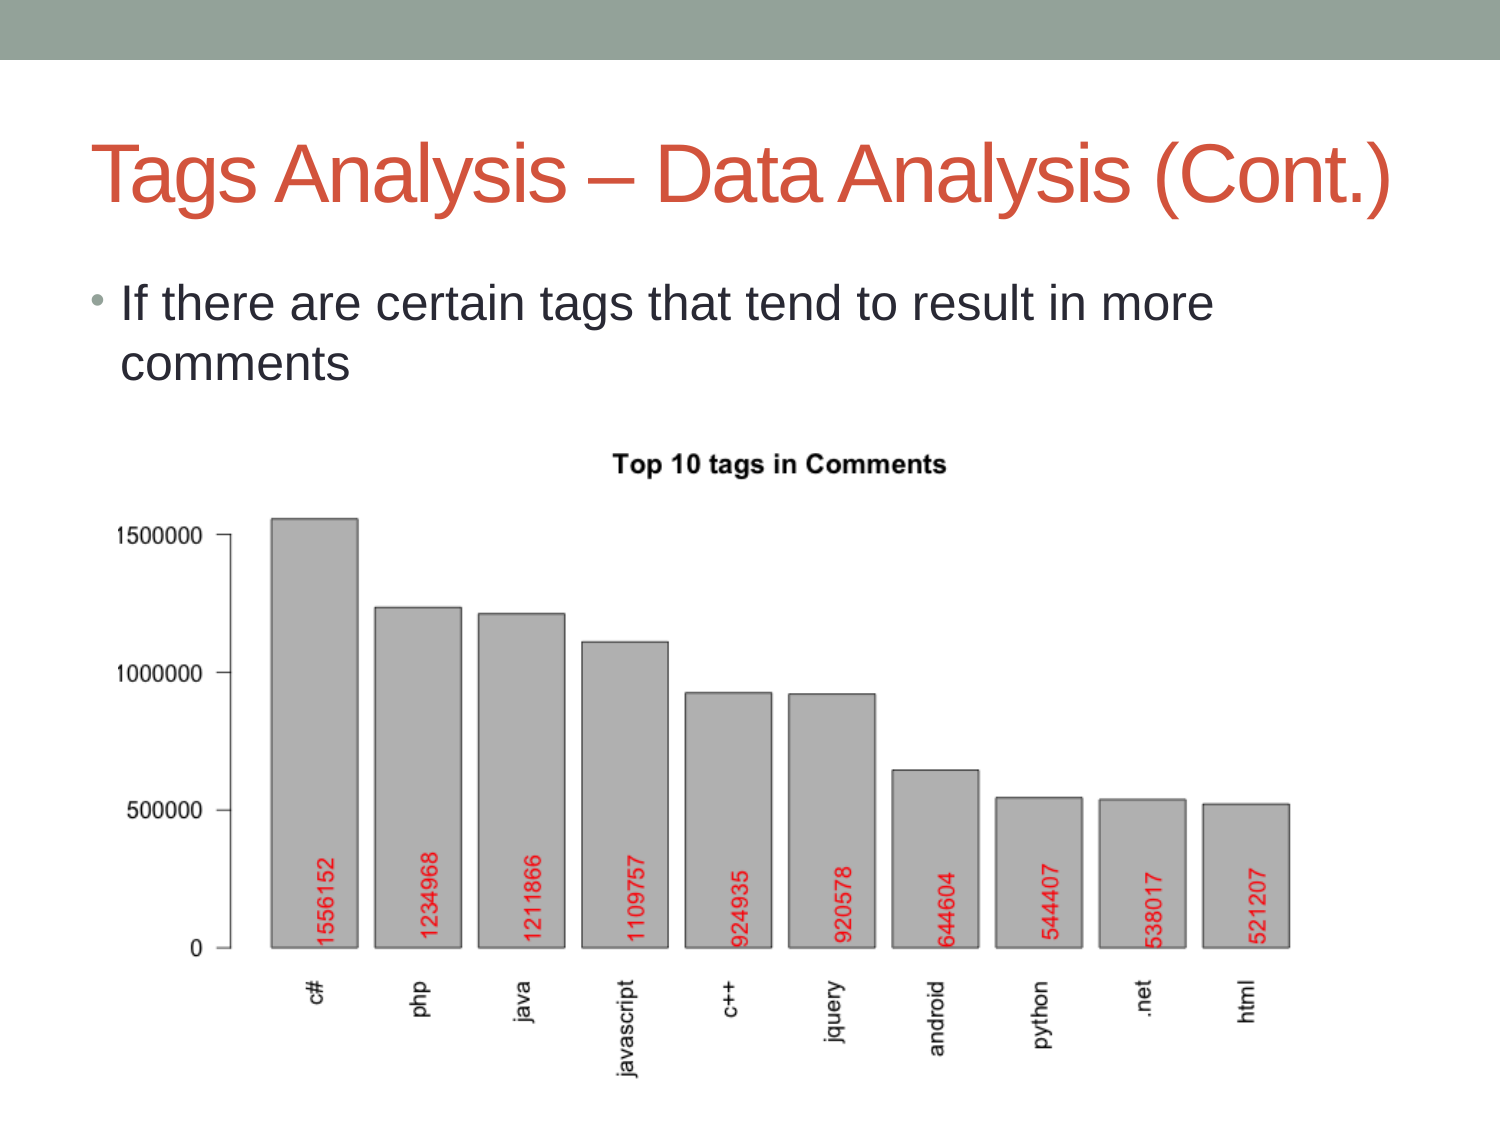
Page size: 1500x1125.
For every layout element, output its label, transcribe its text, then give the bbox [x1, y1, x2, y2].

picture [118, 406, 1388, 1093]
list If there are certain tags that tend to result in more comments [75, 262, 1425, 1063]
title Tags Analysis – Data Analysis (Cont.) [75, 87, 1425, 250]
